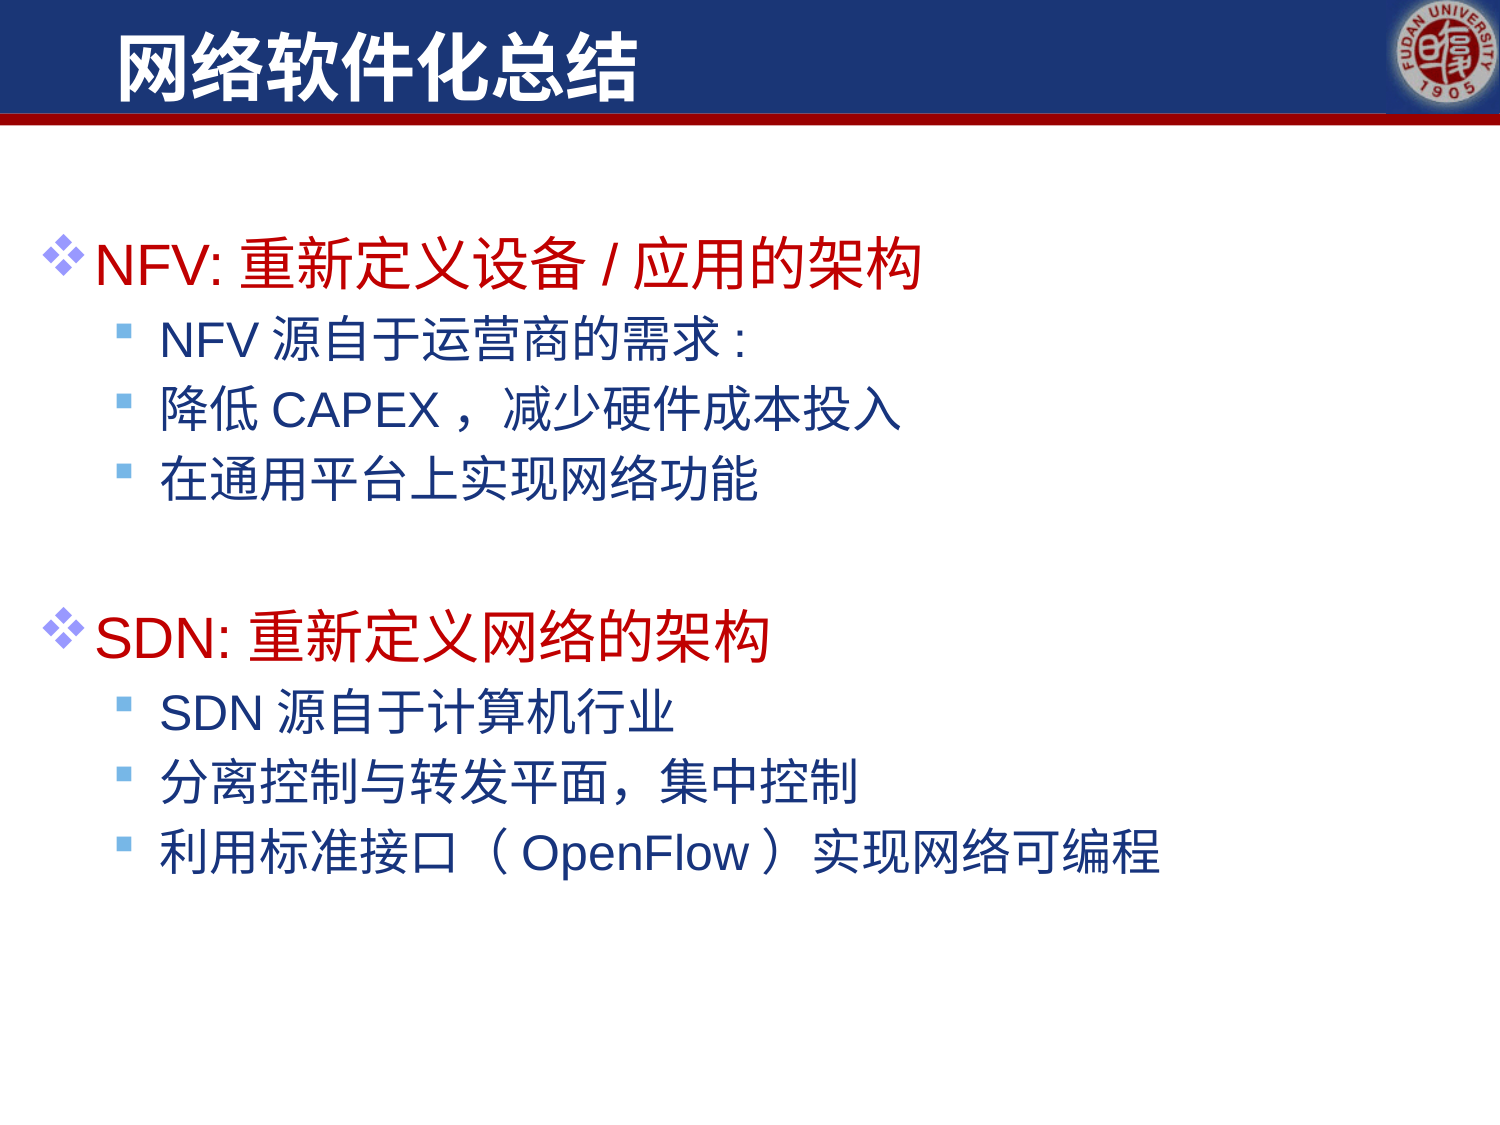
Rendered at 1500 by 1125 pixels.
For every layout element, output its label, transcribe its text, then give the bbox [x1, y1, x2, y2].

list NFV:重新定义设备/应用的架构 NFV源自于运营商的需求: 降低CAPEX，减少硬件成本投入 在通用平台上实现网络功能 SDN:重新定义网络的架构 SDN源自于计算机行业 分离控制与转发平面，集中控制 利用标准接口（OpenFlow）实现网络可编程 [22, 219, 1478, 963]
title 网络软件化总结 [100, 19, 1380, 112]
picture [1386, 0, 1499, 114]
